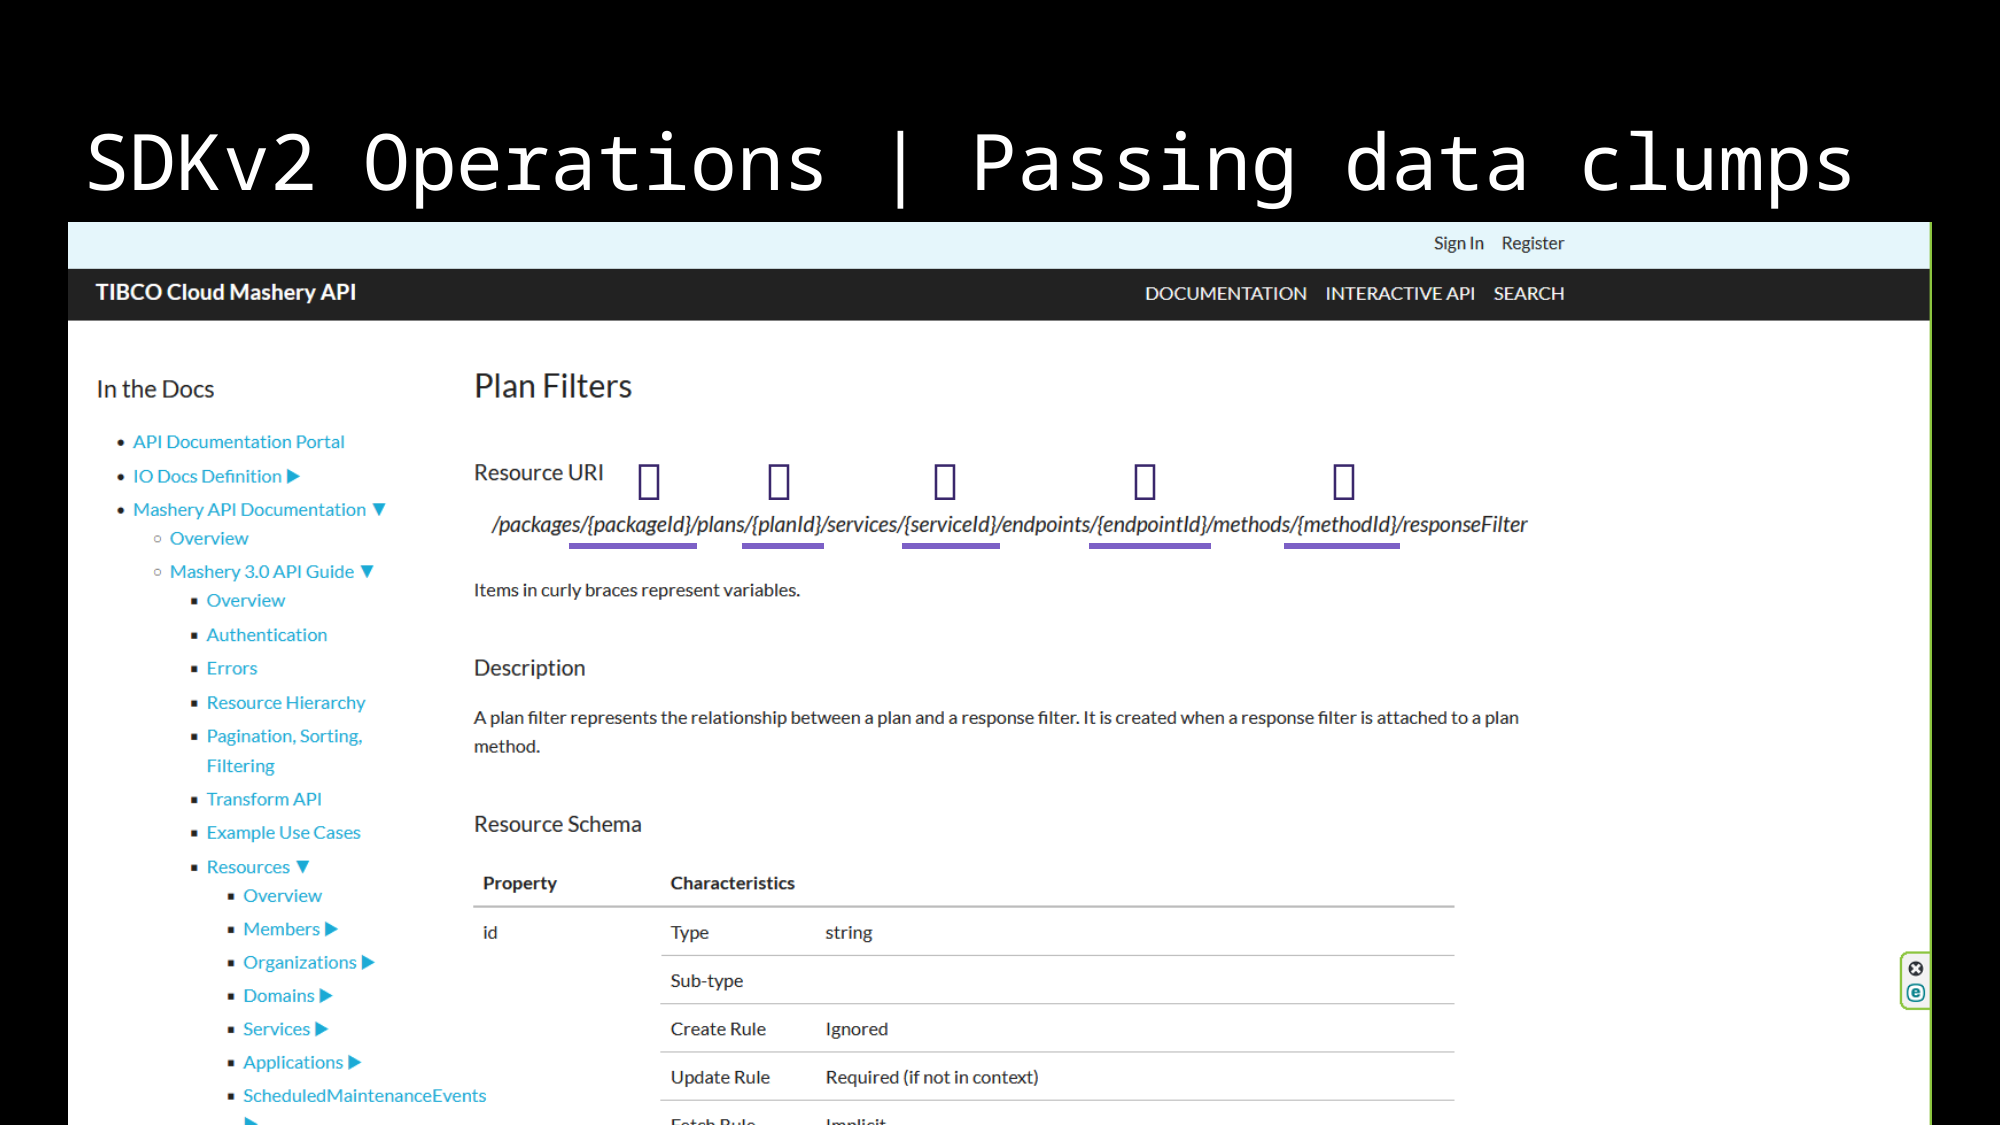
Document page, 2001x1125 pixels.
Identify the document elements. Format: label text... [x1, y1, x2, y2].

picture [68, 222, 1932, 1125]
title SDKv2 Operations | Passing data clumps [68, 97, 1932, 222]
